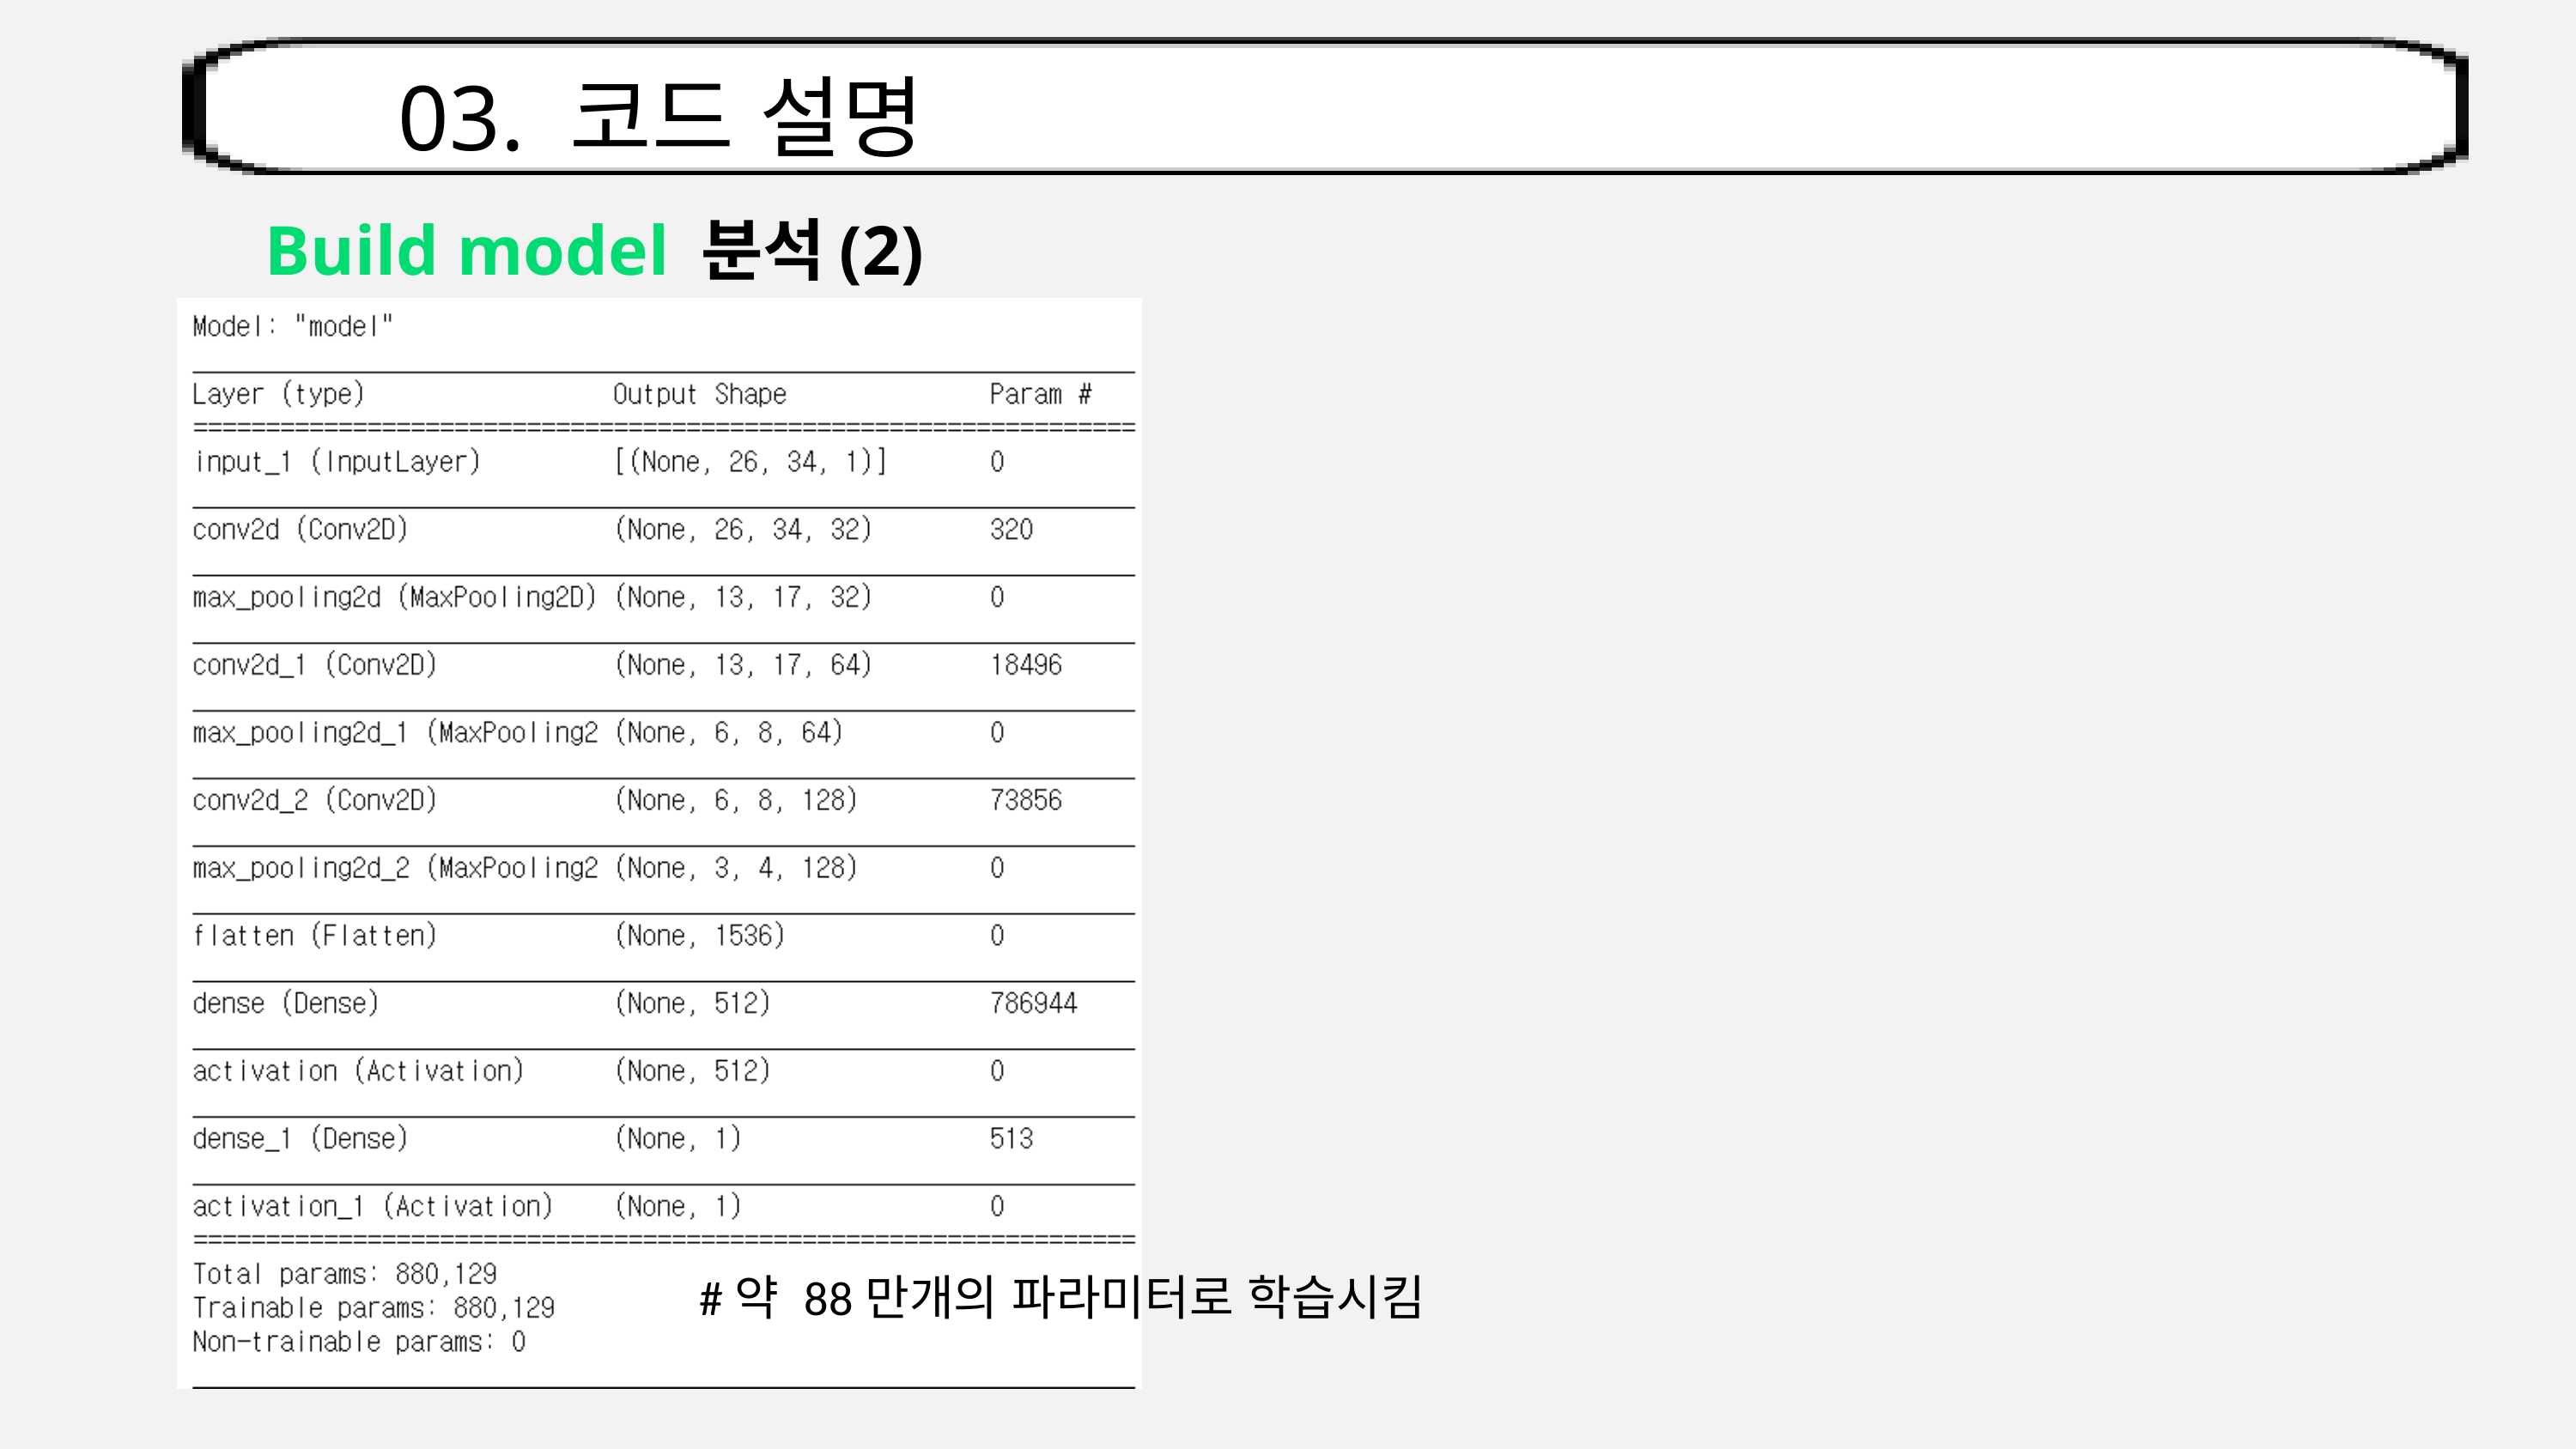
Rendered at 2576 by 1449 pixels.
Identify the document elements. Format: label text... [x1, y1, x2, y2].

title Build model 분석(2) [252, 215, 1073, 297]
text_box #약 88만개의 파라미터로 학습시킴 [1145, 1260, 1975, 1331]
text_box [182, 37, 2470, 206]
picture [176, 298, 1142, 1389]
